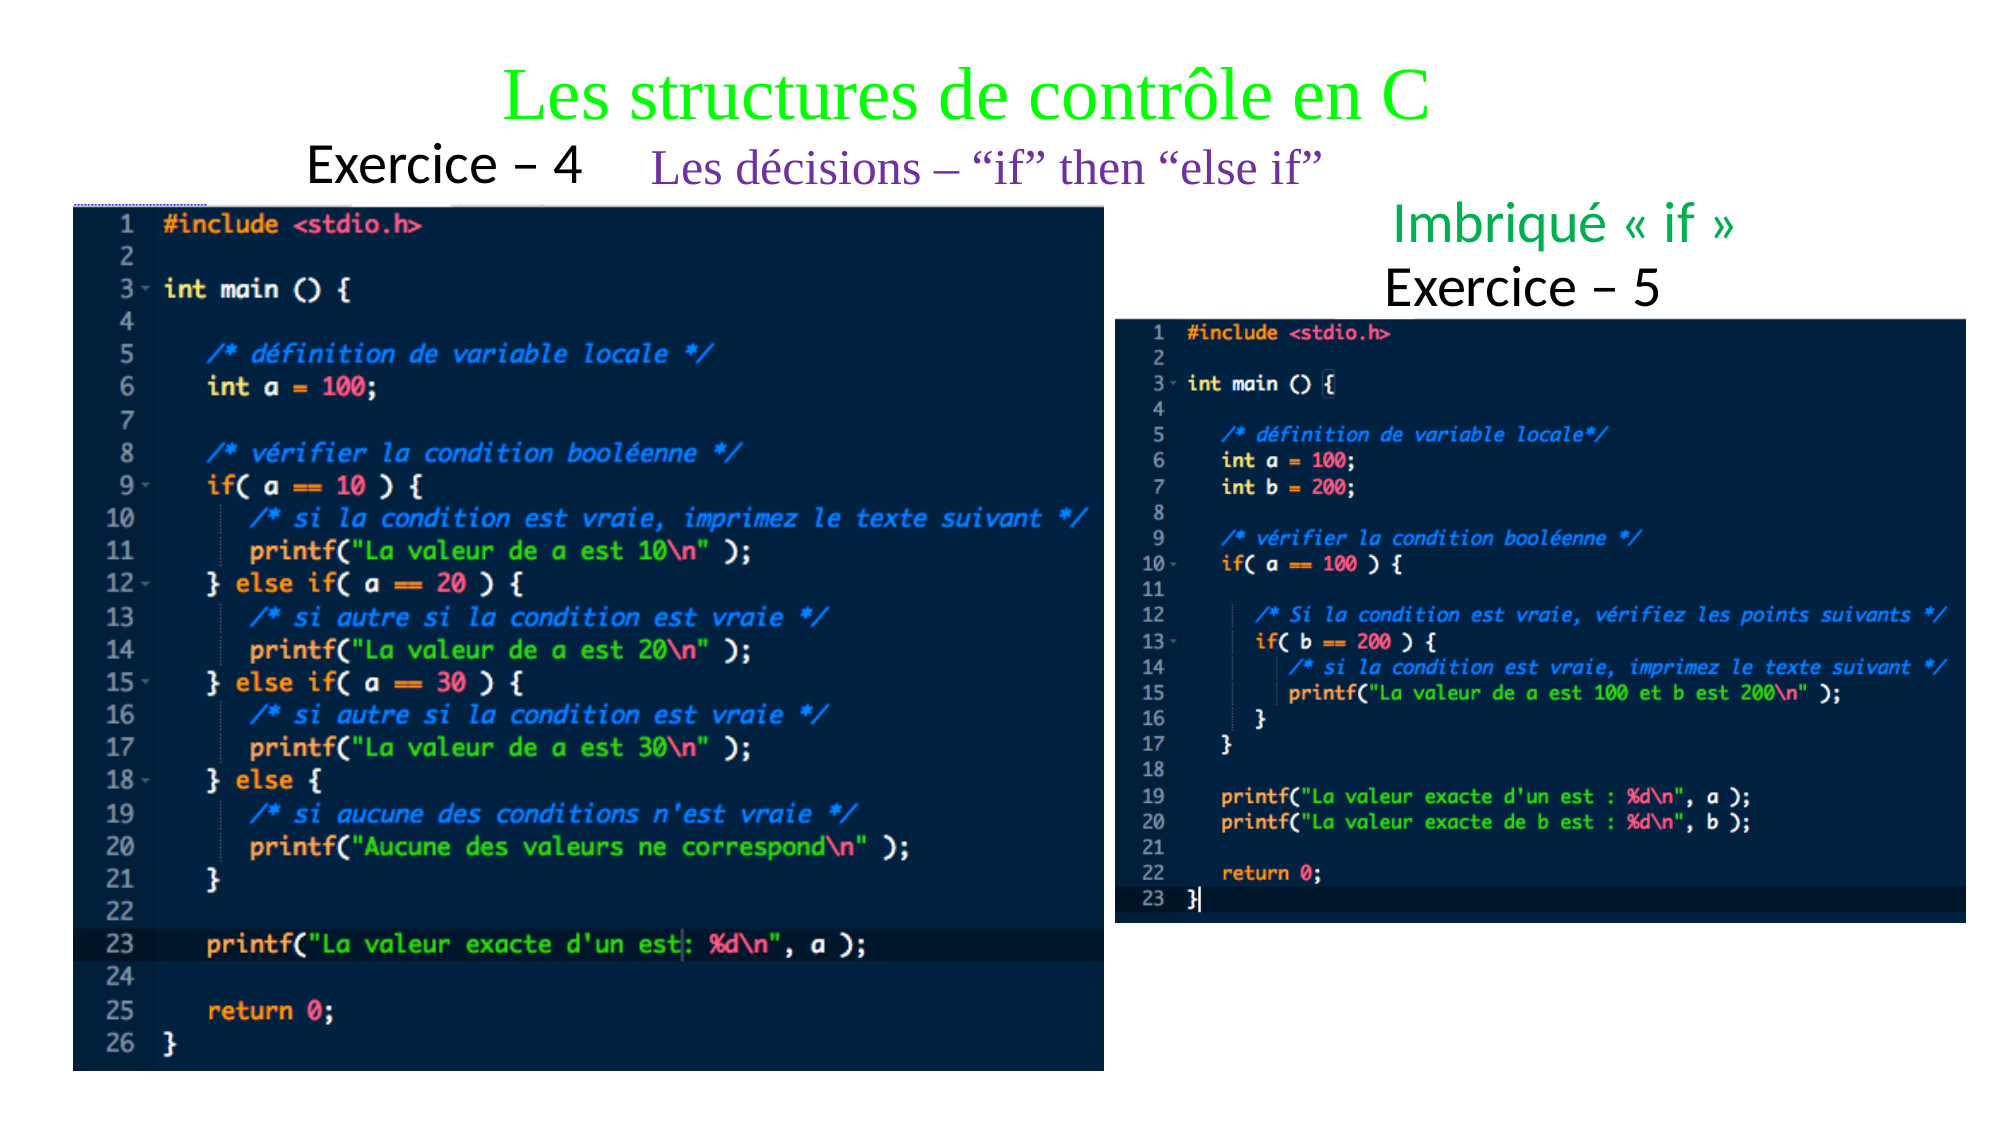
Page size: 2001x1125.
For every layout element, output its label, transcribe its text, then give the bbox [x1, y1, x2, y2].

picture [1115, 318, 1966, 923]
text_box Exercice – 4 [291, 118, 815, 203]
text_box Les structures de contrôle en C Les décisions – “if” then “else if” [487, 37, 1488, 203]
text_box Exercice – 5 [1370, 240, 1894, 318]
picture [73, 204, 1104, 1071]
text_box Imbriqué « if » [1283, 177, 1847, 262]
